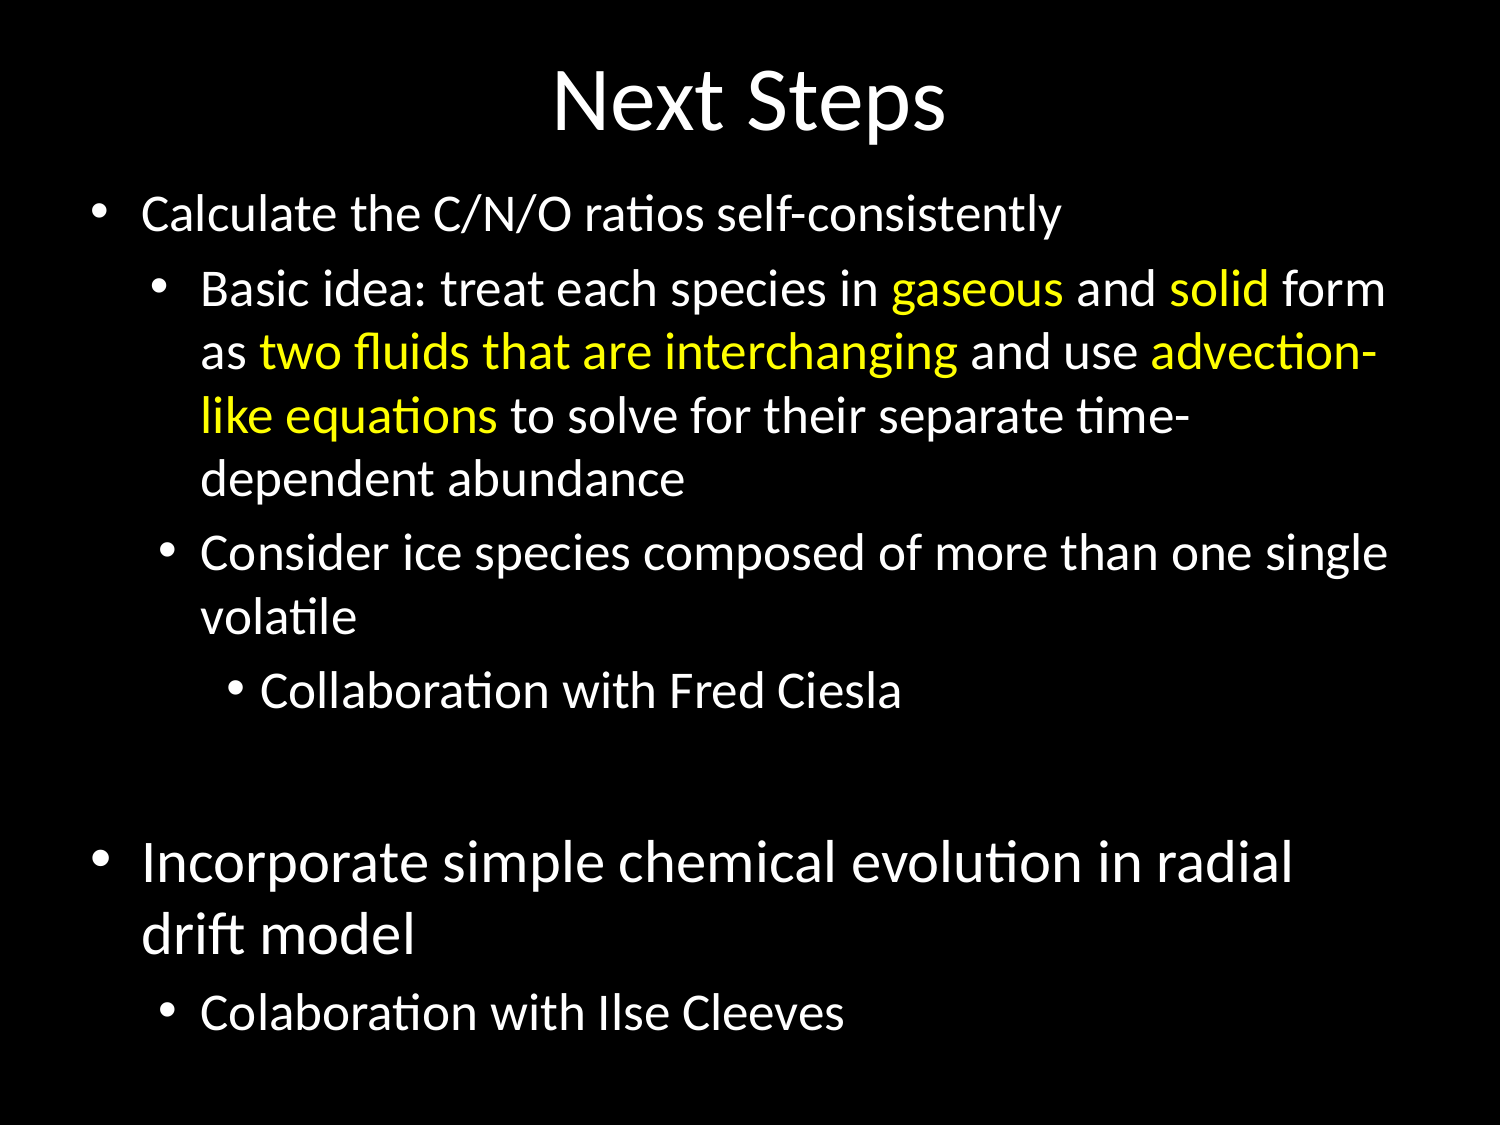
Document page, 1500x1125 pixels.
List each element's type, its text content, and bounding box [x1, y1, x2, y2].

list Calculate the C/N/O ratios self-consistently Basic idea: treat each species in gaseous and solid form as two fluids that are interchanging and use advection-like equations to solve for their separate time-dependent abundance Consider ice species composed of more than one single volatile Collaboration with Fred Ciesla Incorporate simple chemical evolution in radial drift model Colaboration with Ilse Cleeves [75, 188, 1425, 1054]
title Next Steps [75, 0, 1425, 188]
